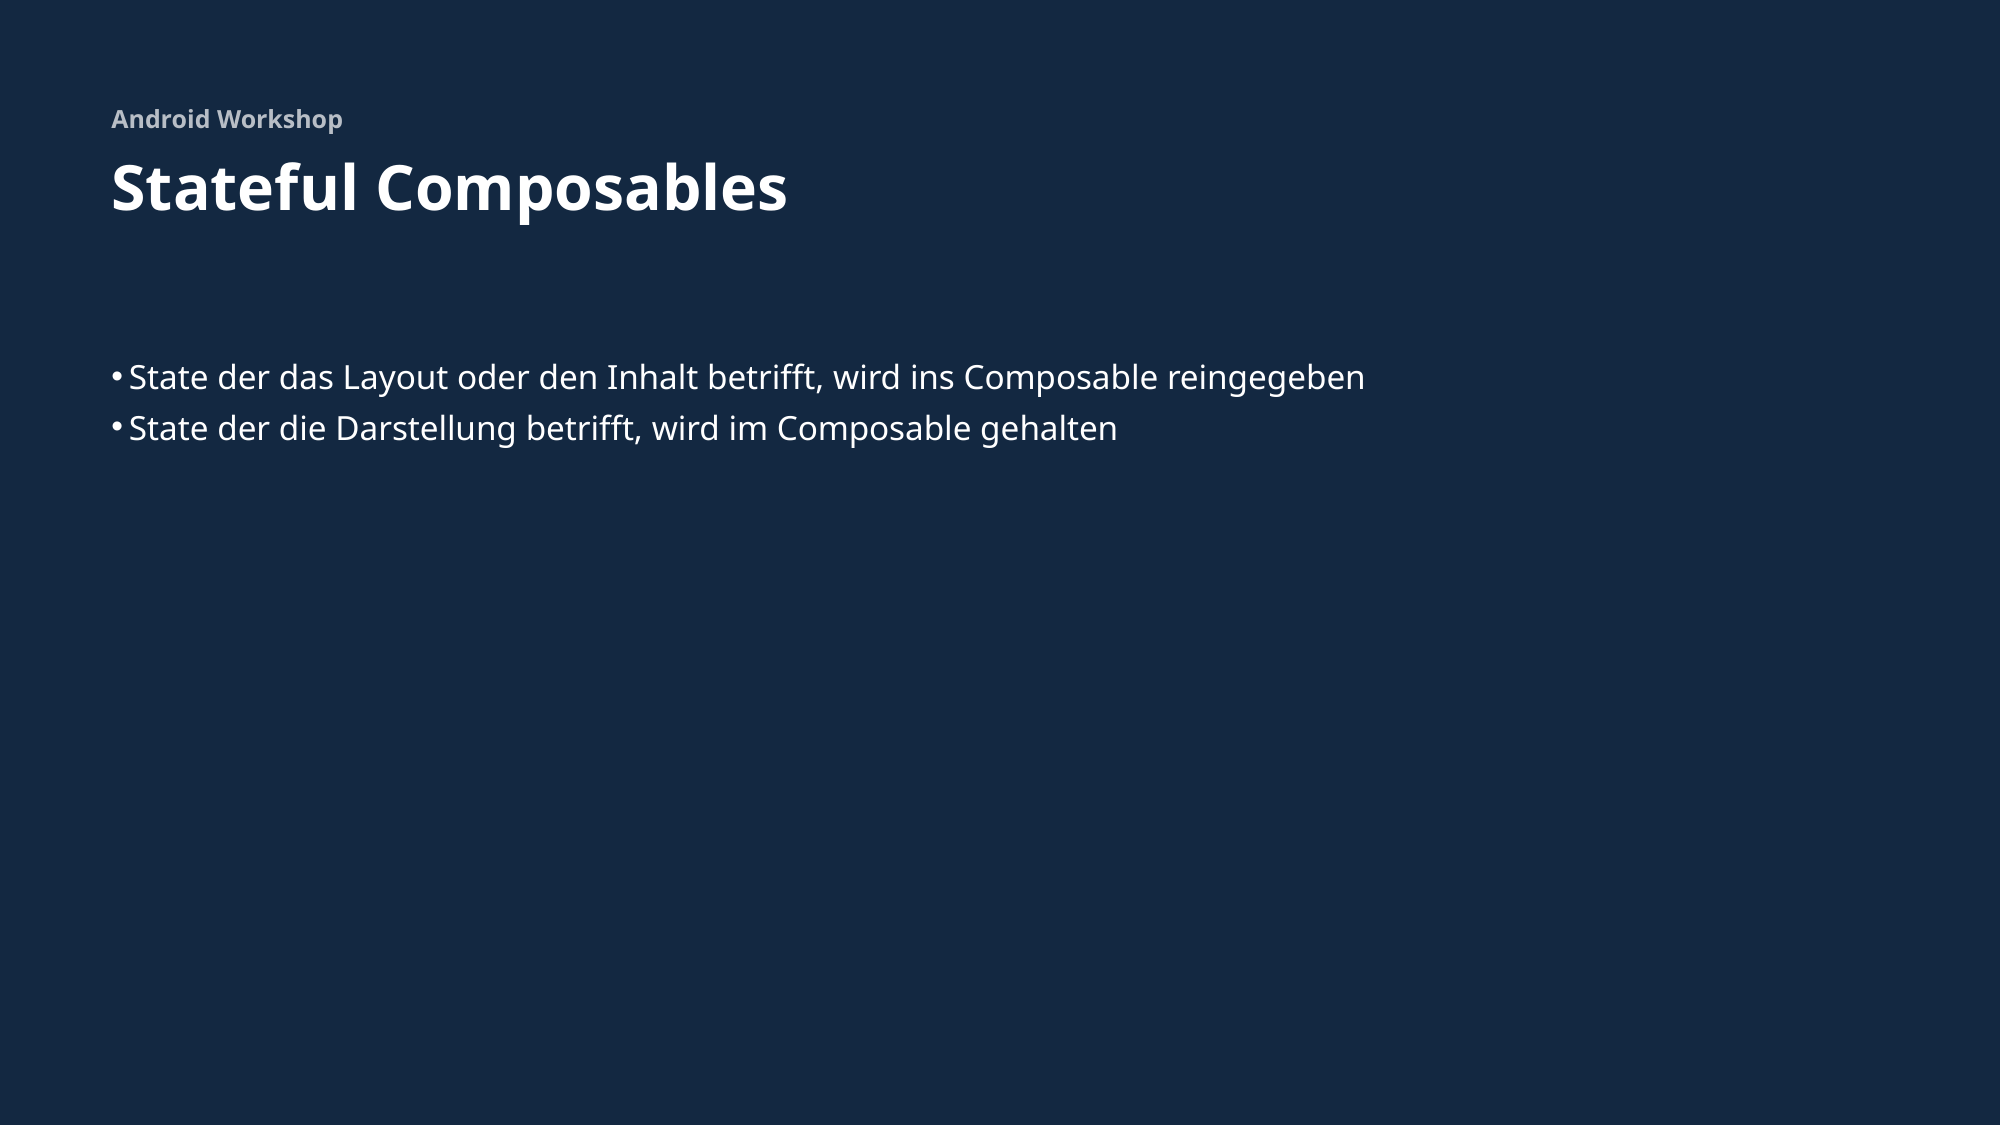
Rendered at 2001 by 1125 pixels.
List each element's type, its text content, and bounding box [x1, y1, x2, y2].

title Stateful Composables [96, 142, 1597, 232]
list Android Workshop [96, 95, 1597, 142]
list State der das Layout oder den Inhalt betrifft, wird ins Composable reingegeben State der die Darstellung betrifft, wird im Composable gehalten [96, 339, 1597, 1024]
